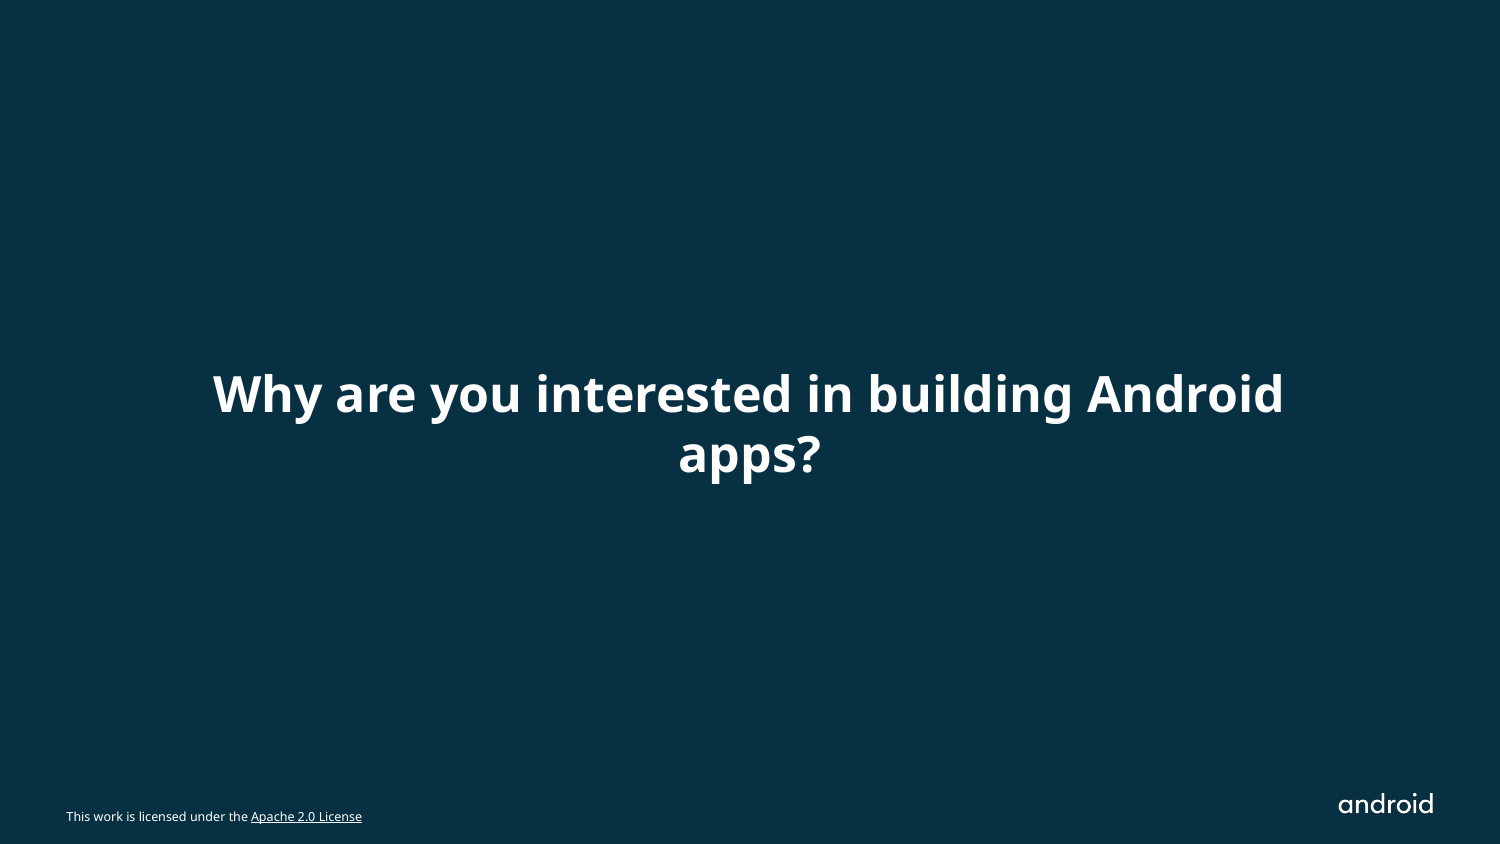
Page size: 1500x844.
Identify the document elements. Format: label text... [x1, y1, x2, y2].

picture [1334, 787, 1438, 819]
title Why are you interested in building Android apps? [144, 327, 1356, 517]
